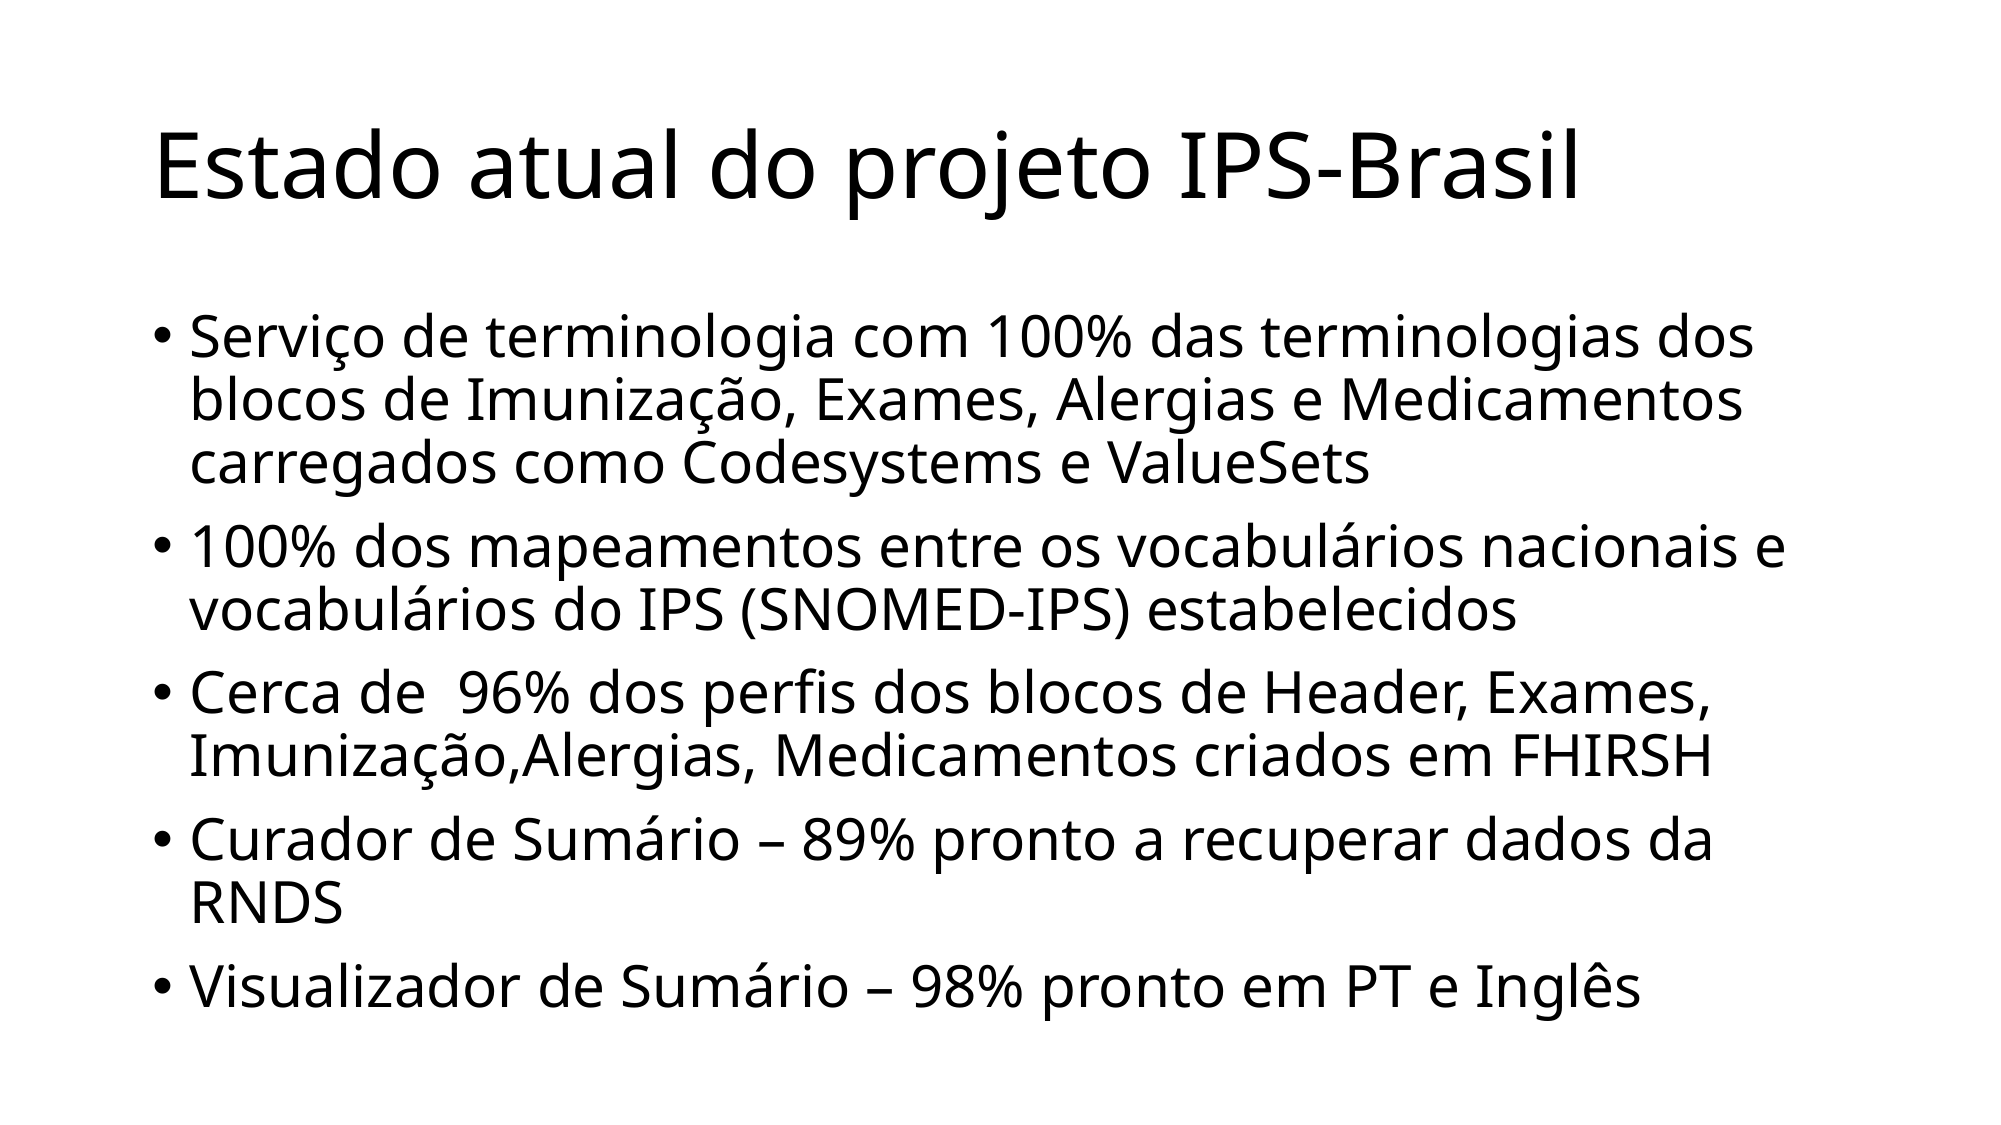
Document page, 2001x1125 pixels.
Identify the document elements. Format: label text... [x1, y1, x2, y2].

list Serviço de terminologia com 100% das terminologias dos blocos de Imunização, Exames, Alergias e Medicamentos carregados como Codesystems e ValueSets 100% dos mapeamentos entre os vocabulários nacionais e vocabulários do IPS (SNOMED-IPS) estabelecidos Cerca de 96% dos perfis dos blocos de Header, Exames, Imunização,Alergias, Medicamentos criados em FHIRSH Curador de Sumário – 89% pronto a recuperar dados da RNDS Visualizador de Sumário – 98% pronto em PT e Inglês [137, 299, 1863, 1014]
title Estado atual do projeto IPS-Brasil [137, 59, 1863, 278]
